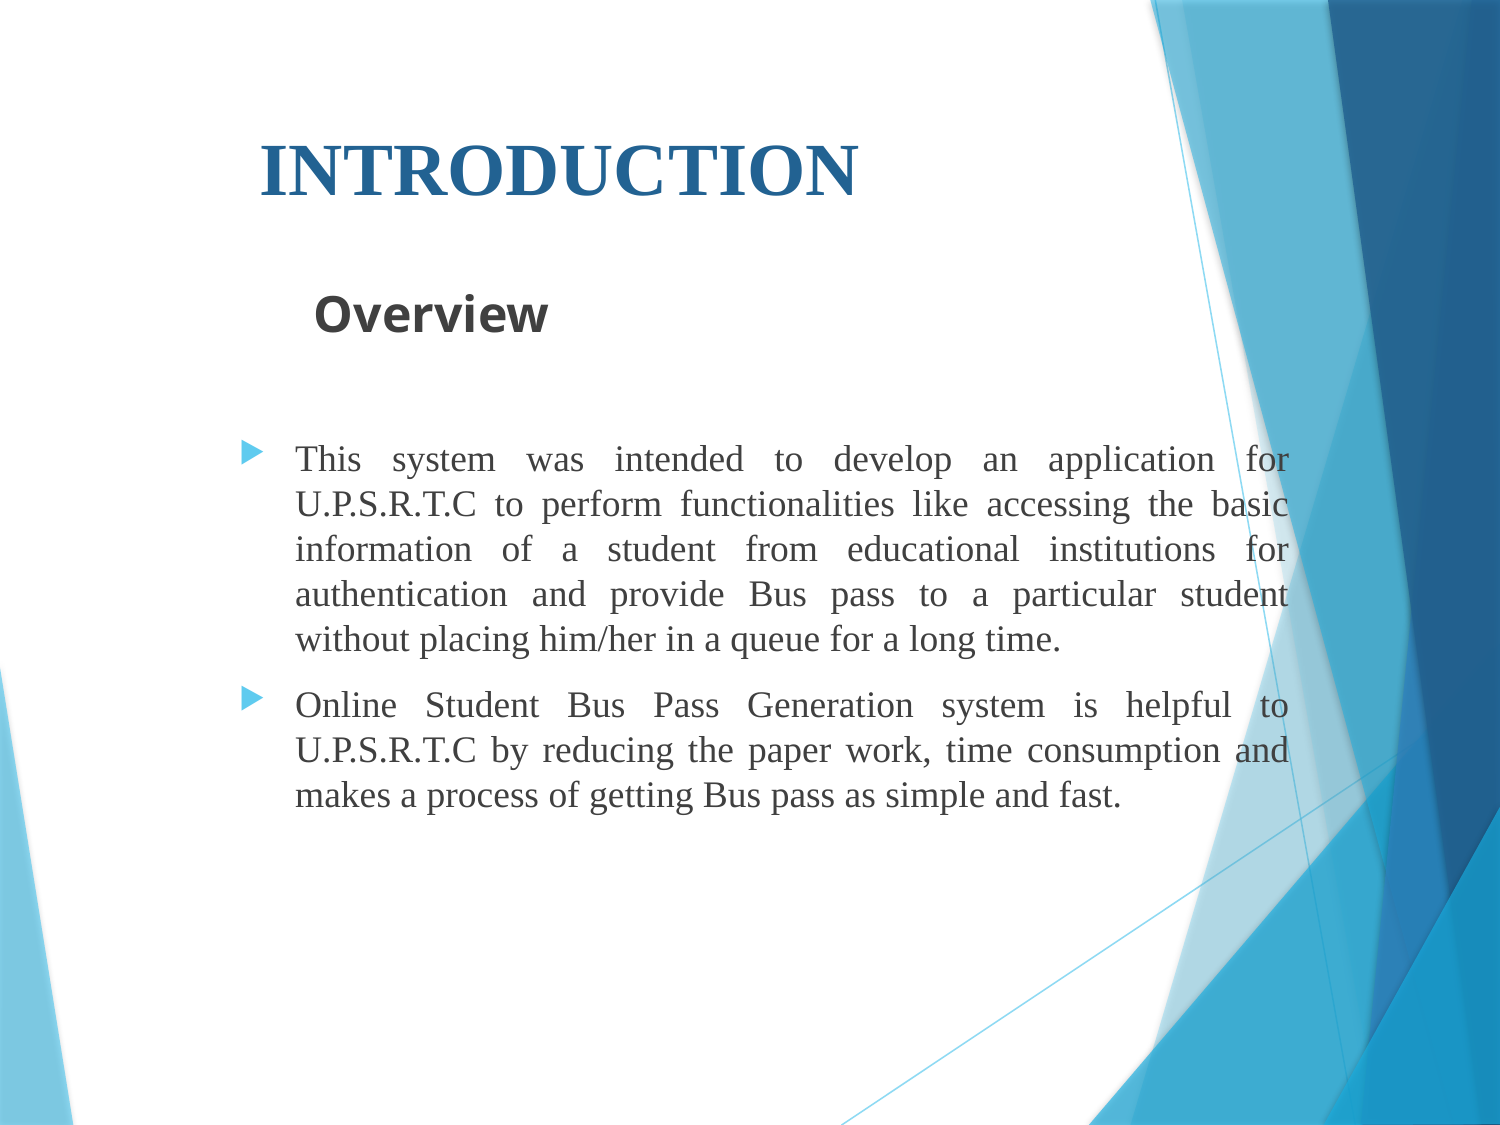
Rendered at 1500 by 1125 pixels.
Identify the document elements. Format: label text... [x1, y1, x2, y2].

list Overview This system was intended to develop an application for U.P.S.R.T.C to perform functionalities like accessing the basic information of a student from educational institutions for authentication and provide Bus pass to a particular student without placing him/her in a queue for a long time. Online Student Bus Pass Generation system is helpful to U.P.S.R.T.C by reducing the paper work, time consumption and makes a process of getting Bus pass as simple and fast. [223, 275, 1306, 895]
title INTRODUCTION [225, 112, 956, 223]
